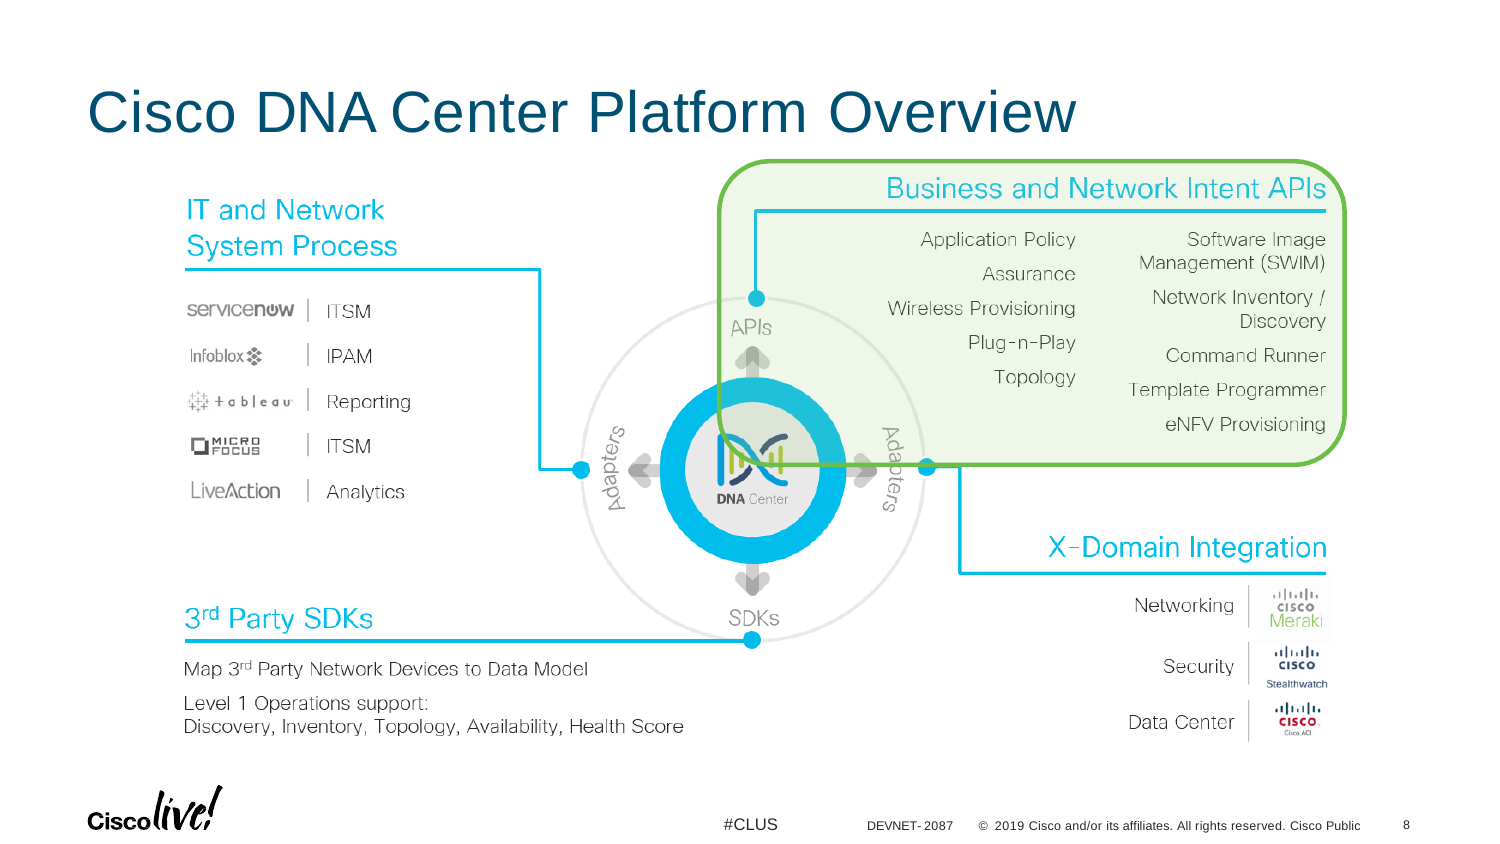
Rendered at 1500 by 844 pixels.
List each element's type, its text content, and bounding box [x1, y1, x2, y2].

title Cisco DNA Center Platform Overview [85, 71, 1086, 215]
text_box 10 [1396, 814, 1425, 832]
text_box DEVNET-2087 [865, 815, 955, 833]
footer #CLUS [721, 811, 779, 844]
slide_number © 2019 Cisco and/or its affiliates. All rights reserved. Cisco Public [976, 815, 1370, 844]
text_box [184, 158, 1348, 742]
